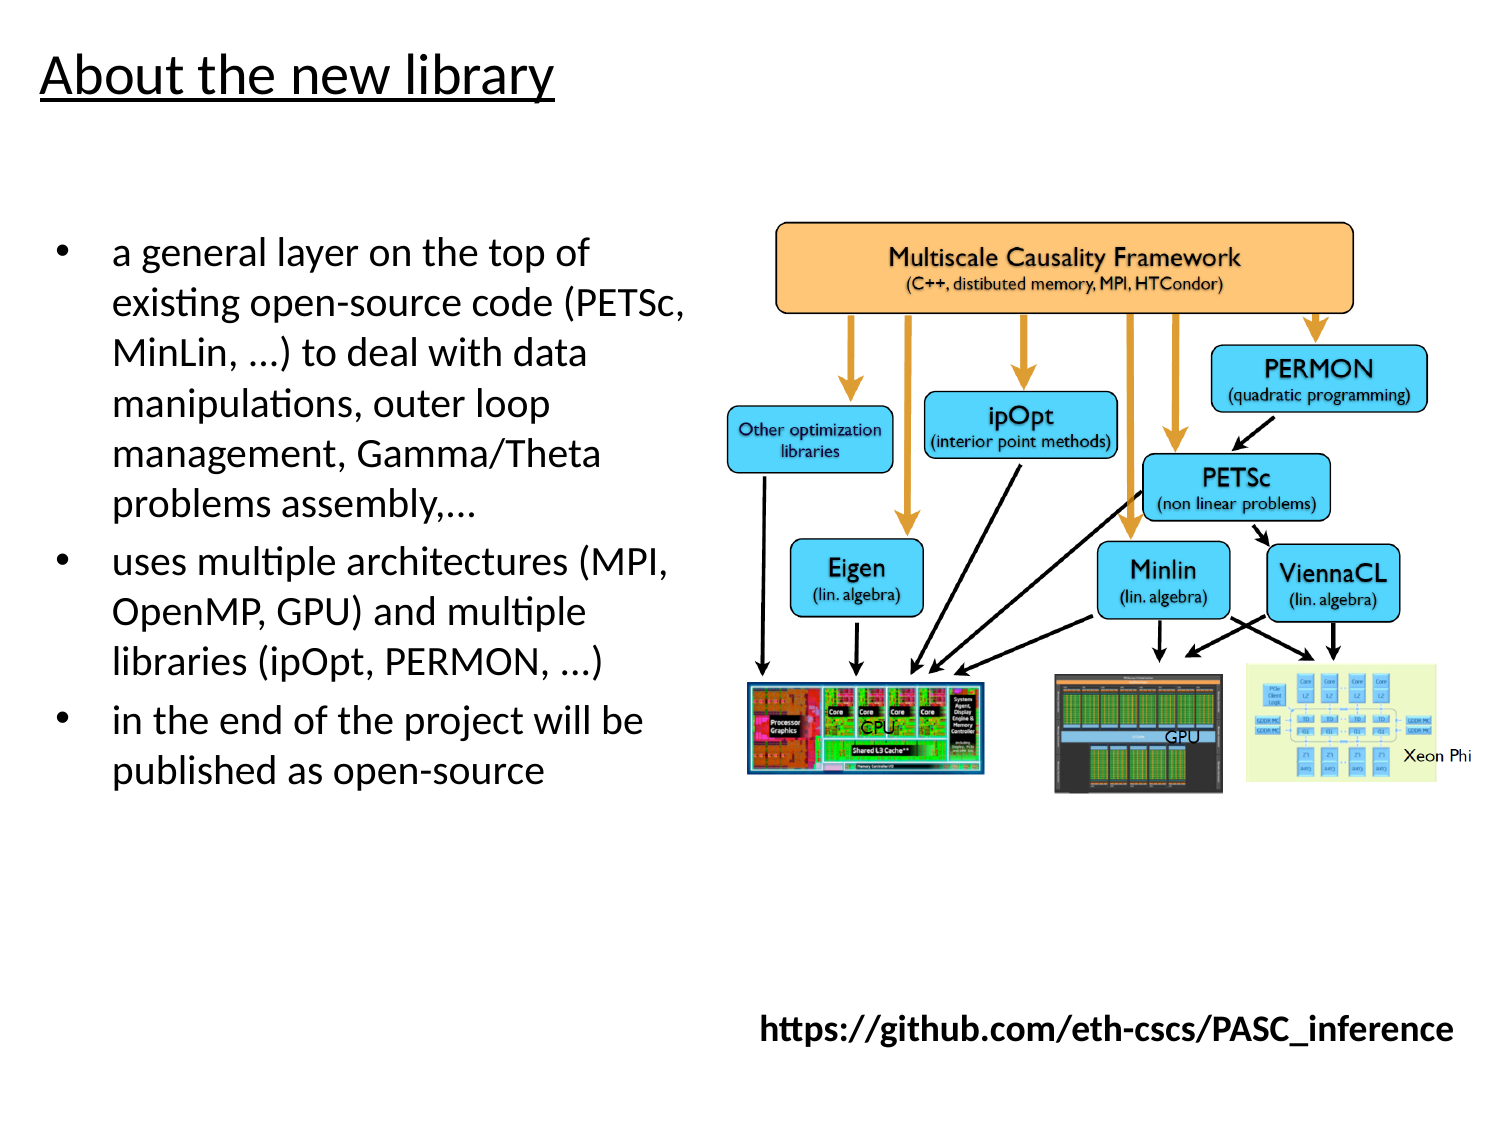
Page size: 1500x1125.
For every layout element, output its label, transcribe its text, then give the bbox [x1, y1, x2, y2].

picture [726, 217, 1483, 799]
title About the new library [24, 24, 1375, 118]
list a general layer on the top of existing open-source code (PETSc, MinLin, ...) to deal with data manipulations, outer loop management, Gamma/Theta problems assembly,... uses multiple architectures (MPI, OpenMP, GPU) and multiple libraries (ipOpt, PERMON, ...) in the end of the project will be published as open-source [40, 217, 714, 960]
text_box https://github.com/eth-cscs/PASC_inference [23, 995, 1472, 1059]
